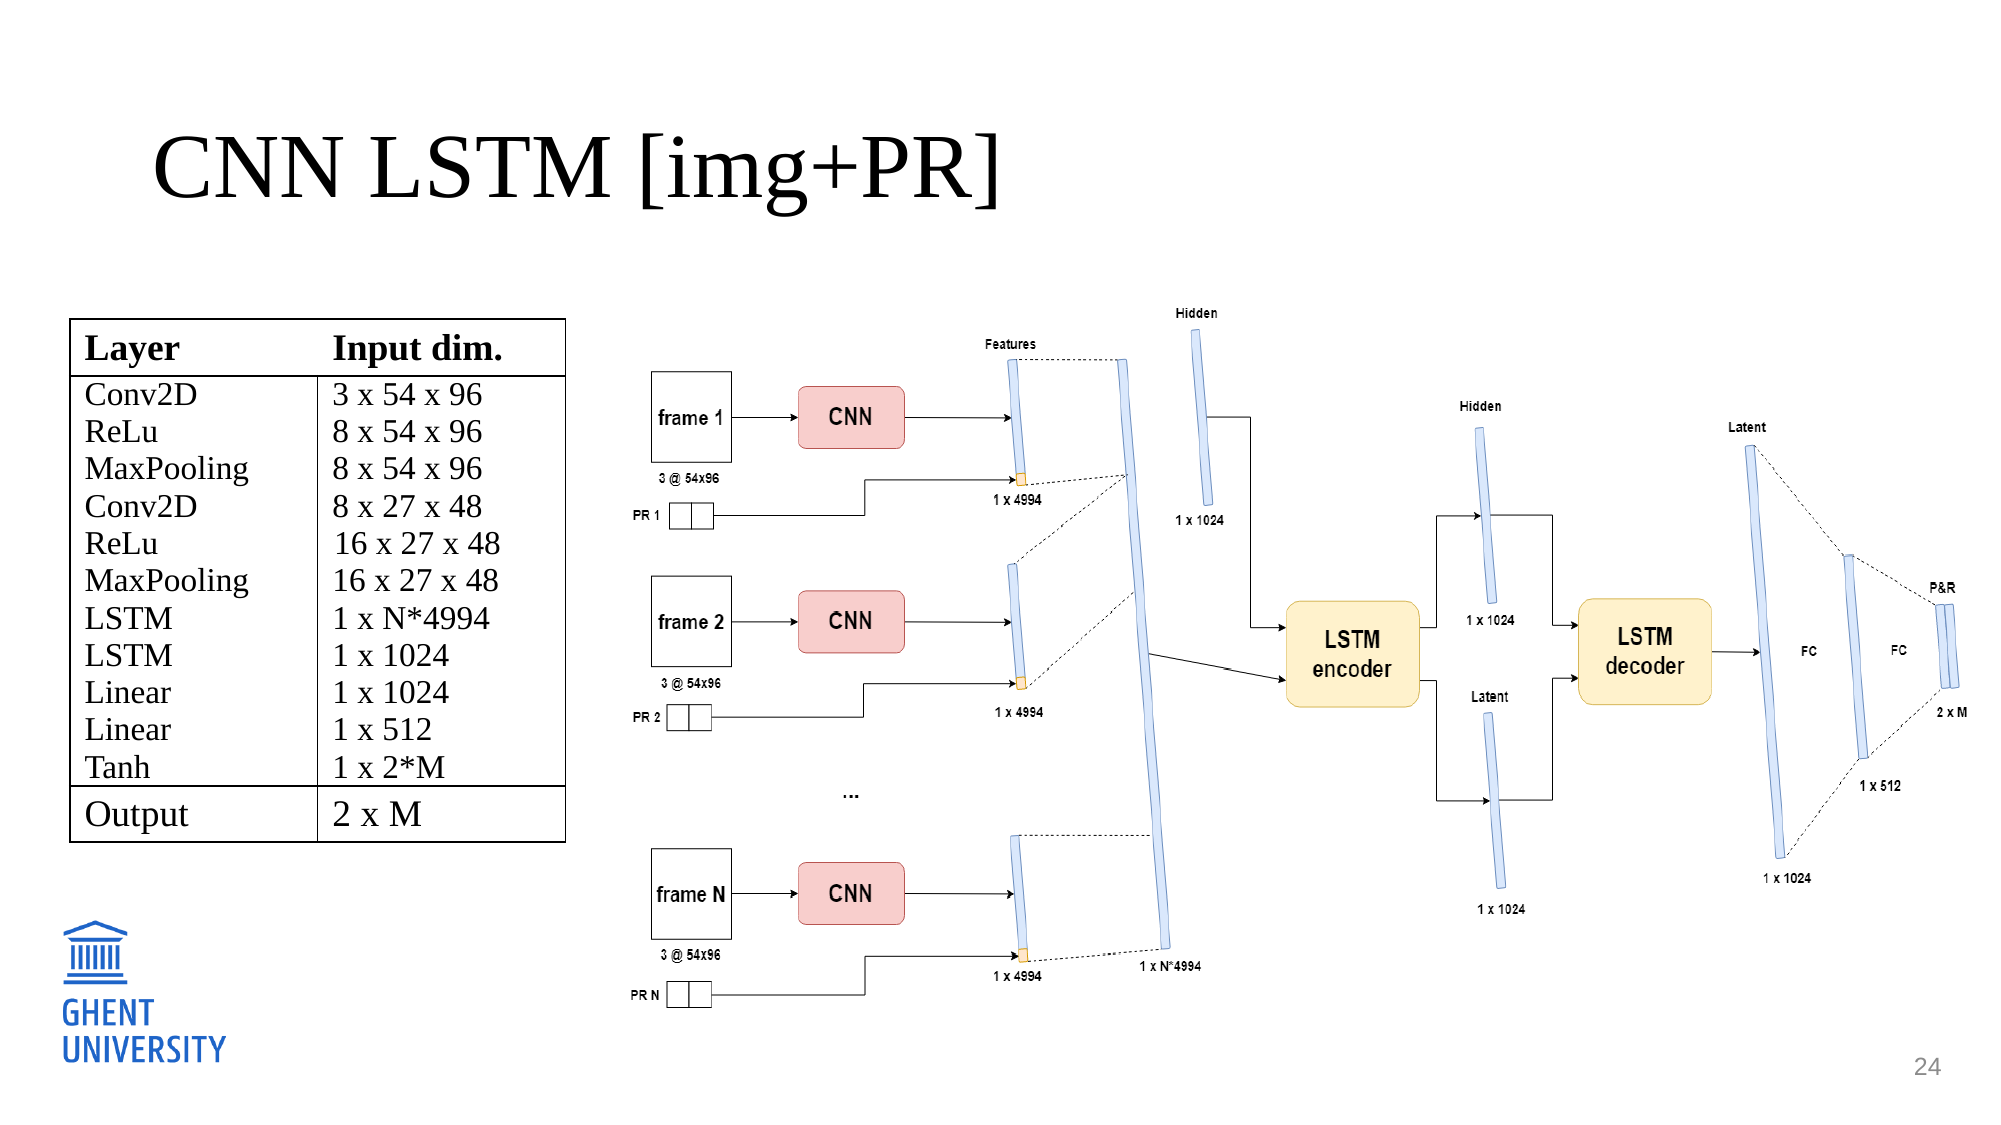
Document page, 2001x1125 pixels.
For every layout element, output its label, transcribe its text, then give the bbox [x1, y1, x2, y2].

table_cell 8 x 54 x 96 [318, 413, 565, 450]
table_cell 8 x 54 x 96 [318, 450, 565, 488]
table_cell 16 x 27 x 48 [318, 525, 565, 562]
table_cell 1 x 1024 [318, 674, 565, 711]
table_cell Conv2D [71, 488, 317, 525]
table_cell 8 x 27 x 48 [318, 488, 565, 525]
table_cell Conv2D [71, 377, 317, 413]
table_cell 1 x 1024 [318, 637, 565, 674]
table_cell 1 x 512 [318, 711, 565, 748]
table_cell Linear [71, 674, 317, 711]
table_header Layer [71, 320, 318, 375]
table_cell Tanh [71, 748, 317, 785]
table_cell LSTM [71, 599, 317, 637]
picture [617, 298, 1979, 1012]
table_cell MaxPooling [71, 562, 317, 599]
table_cell 1 x 2*M [318, 748, 565, 785]
table_cell ReLu [71, 525, 317, 562]
table_cell 2 x M [318, 787, 565, 841]
table_cell 1 x N*4994 [318, 599, 565, 637]
picture [0, 872, 316, 1125]
title CNN LSTM [img+PR] [137, 59, 1955, 278]
table_cell ReLu [71, 413, 317, 450]
table_cell Linear [71, 711, 317, 748]
table_cell 3 x 54 x 96 [318, 377, 565, 413]
table_cell Output [71, 787, 317, 841]
table_cell MaxPooling [71, 450, 317, 488]
table_cell 16 x 27 x 48 [318, 562, 565, 599]
table_cell LSTM [71, 637, 317, 674]
table_header Input dim. [318, 320, 565, 375]
